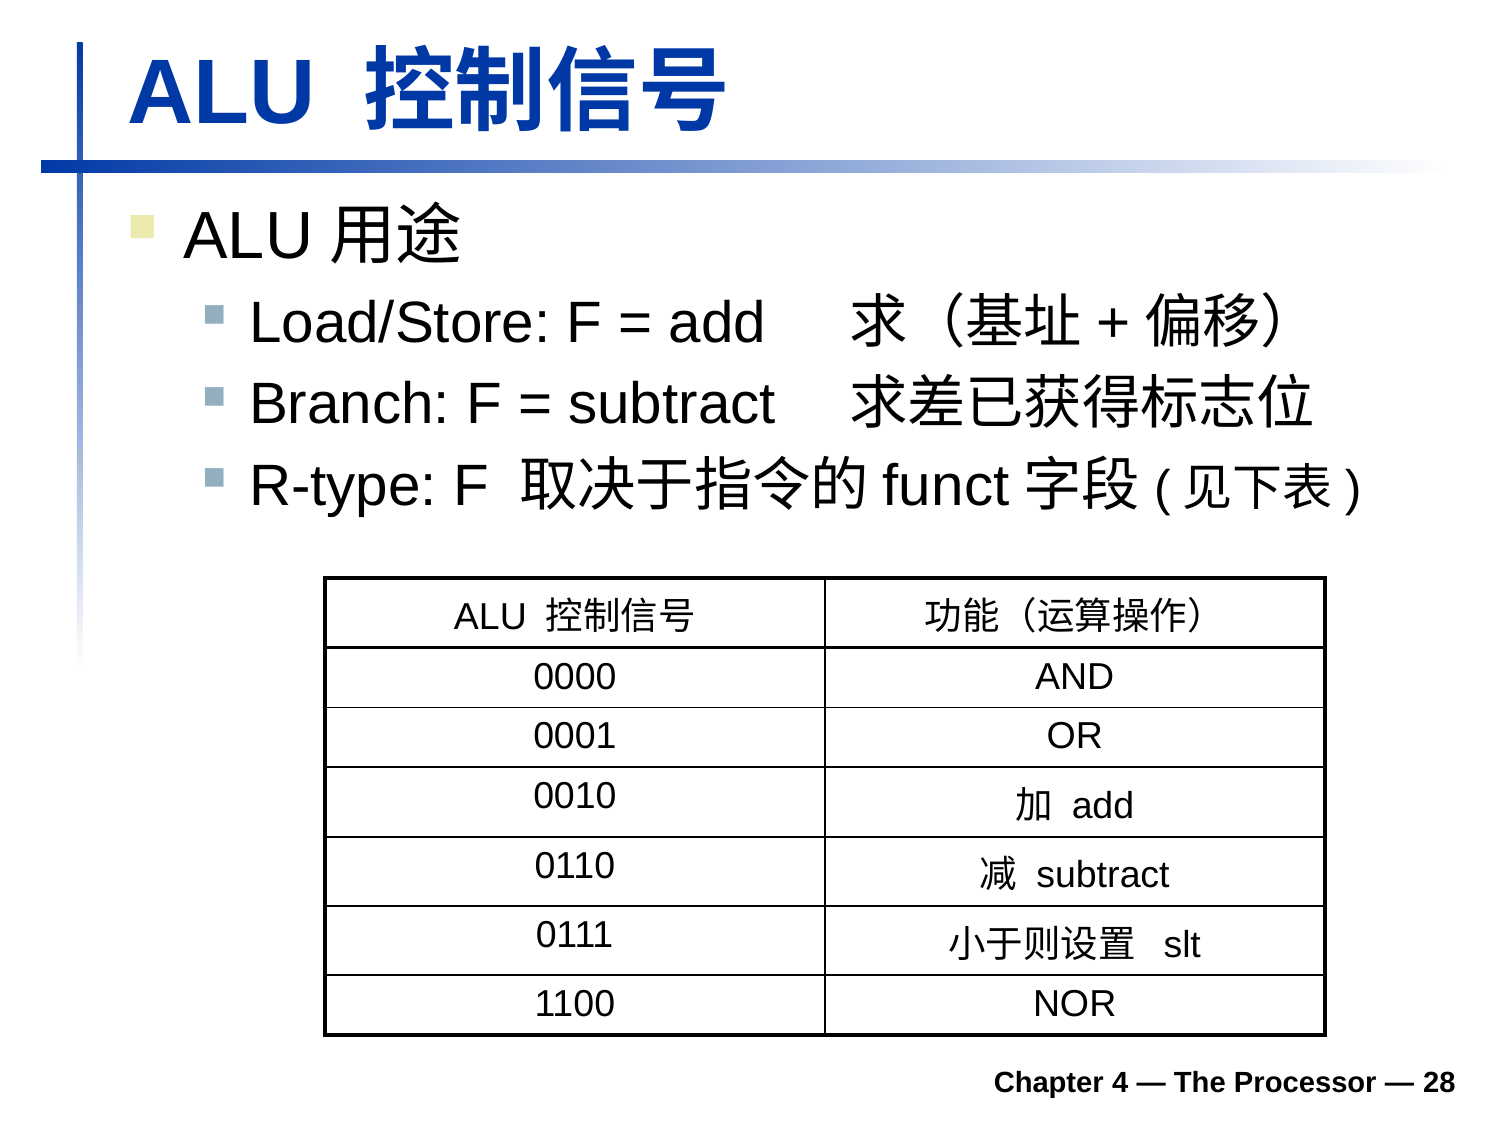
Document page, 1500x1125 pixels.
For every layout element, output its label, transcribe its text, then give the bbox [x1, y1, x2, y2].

table_cell 1100 [327, 976, 824, 1033]
table_cell 0000 [327, 649, 824, 707]
table_header ALU 控制信号 [327, 580, 824, 646]
table_cell NOR [826, 976, 1323, 1033]
title ALU 控制信号 [112, 23, 1468, 149]
table_cell 0010 [327, 768, 824, 836]
table_cell 0001 [327, 708, 824, 766]
footer Chapter 4 — The Processor — 28 [277, 1046, 1471, 1106]
table_header 功能（运算操作） [826, 580, 1323, 646]
table_cell 0110 [327, 838, 824, 905]
table_cell 加 add [826, 768, 1323, 836]
table_cell 小于则设置 slt [826, 907, 1323, 974]
table_cell 0111 [327, 907, 824, 974]
list ALU用途 Load/Store: F = add 求（基址+偏移） Branch: F = subtract 求差已获得标志位 R-type: F 取决于指令的funct字段(见下表) [112, 184, 1469, 576]
table_cell AND [826, 649, 1323, 707]
table_cell OR [826, 708, 1323, 766]
table_cell 减 subtract [826, 838, 1323, 905]
